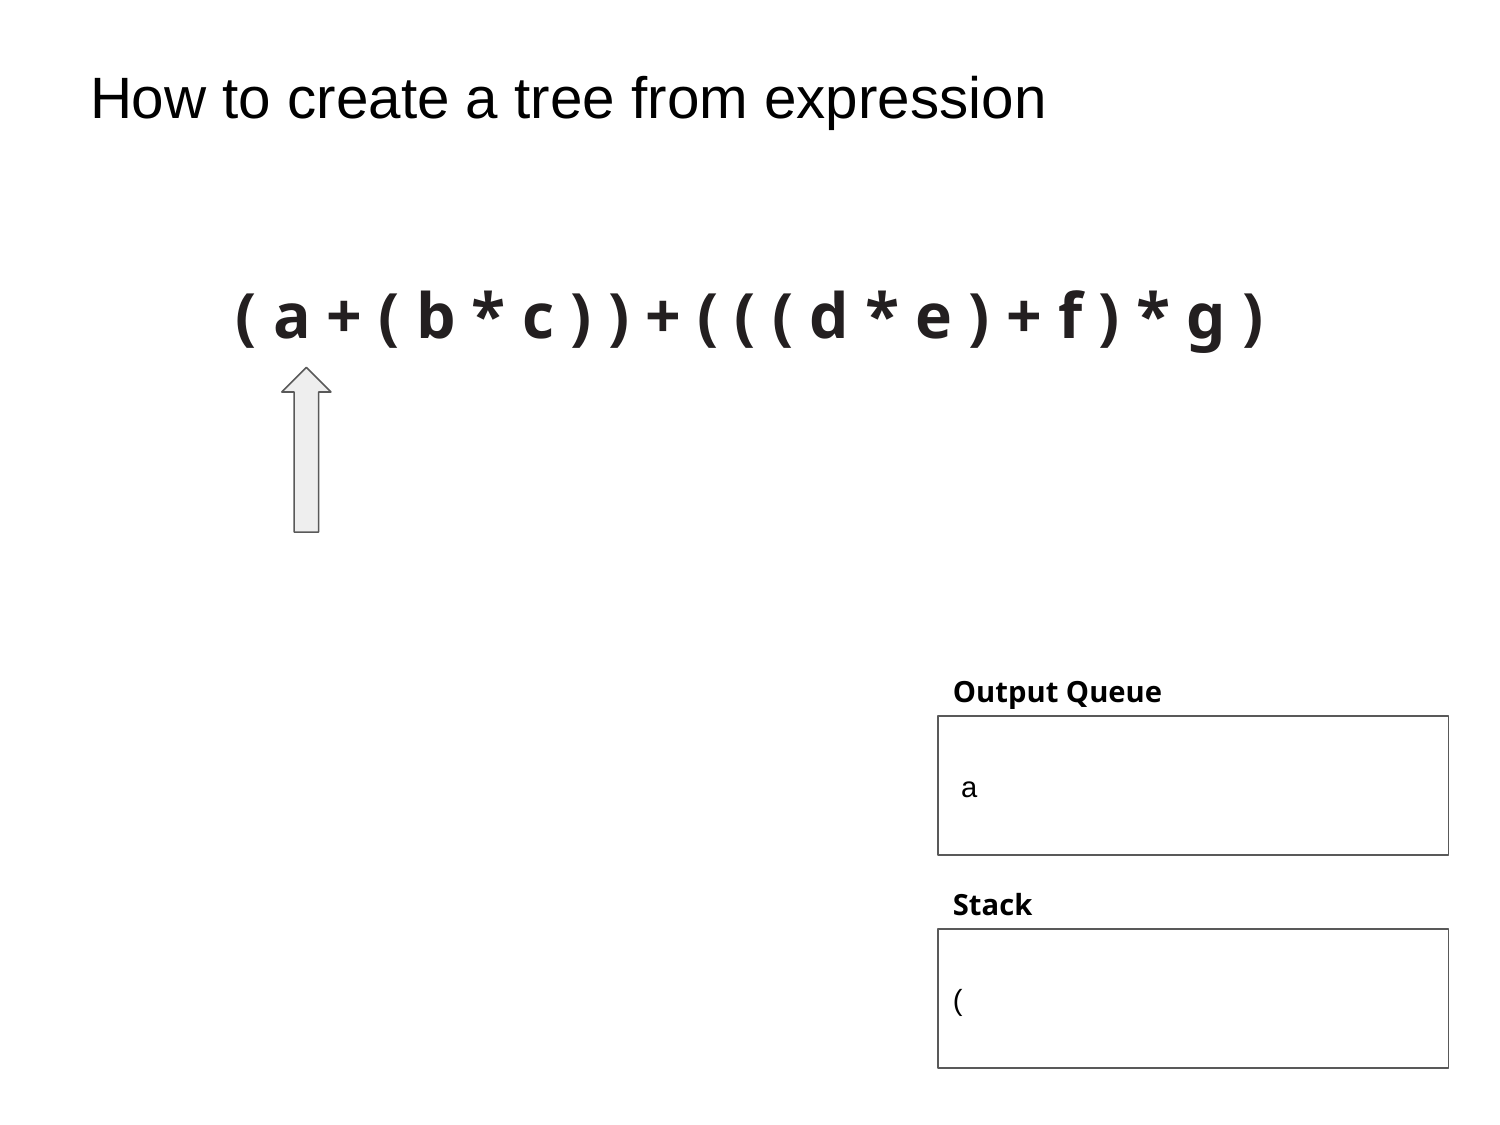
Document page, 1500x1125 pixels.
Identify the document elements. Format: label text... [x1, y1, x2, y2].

text_box Output Queue [937, 666, 1381, 716]
text_box [281, 367, 331, 533]
text_box Stack [937, 879, 1381, 929]
text_box ( a + ( b * c ) ) + ( ( ( d * e ) + f ) * g ) [183, 258, 1317, 368]
title How to create a tree from expression [75, 45, 1462, 185]
text_box ( [937, 928, 1449, 1069]
text_box a [937, 715, 1449, 856]
